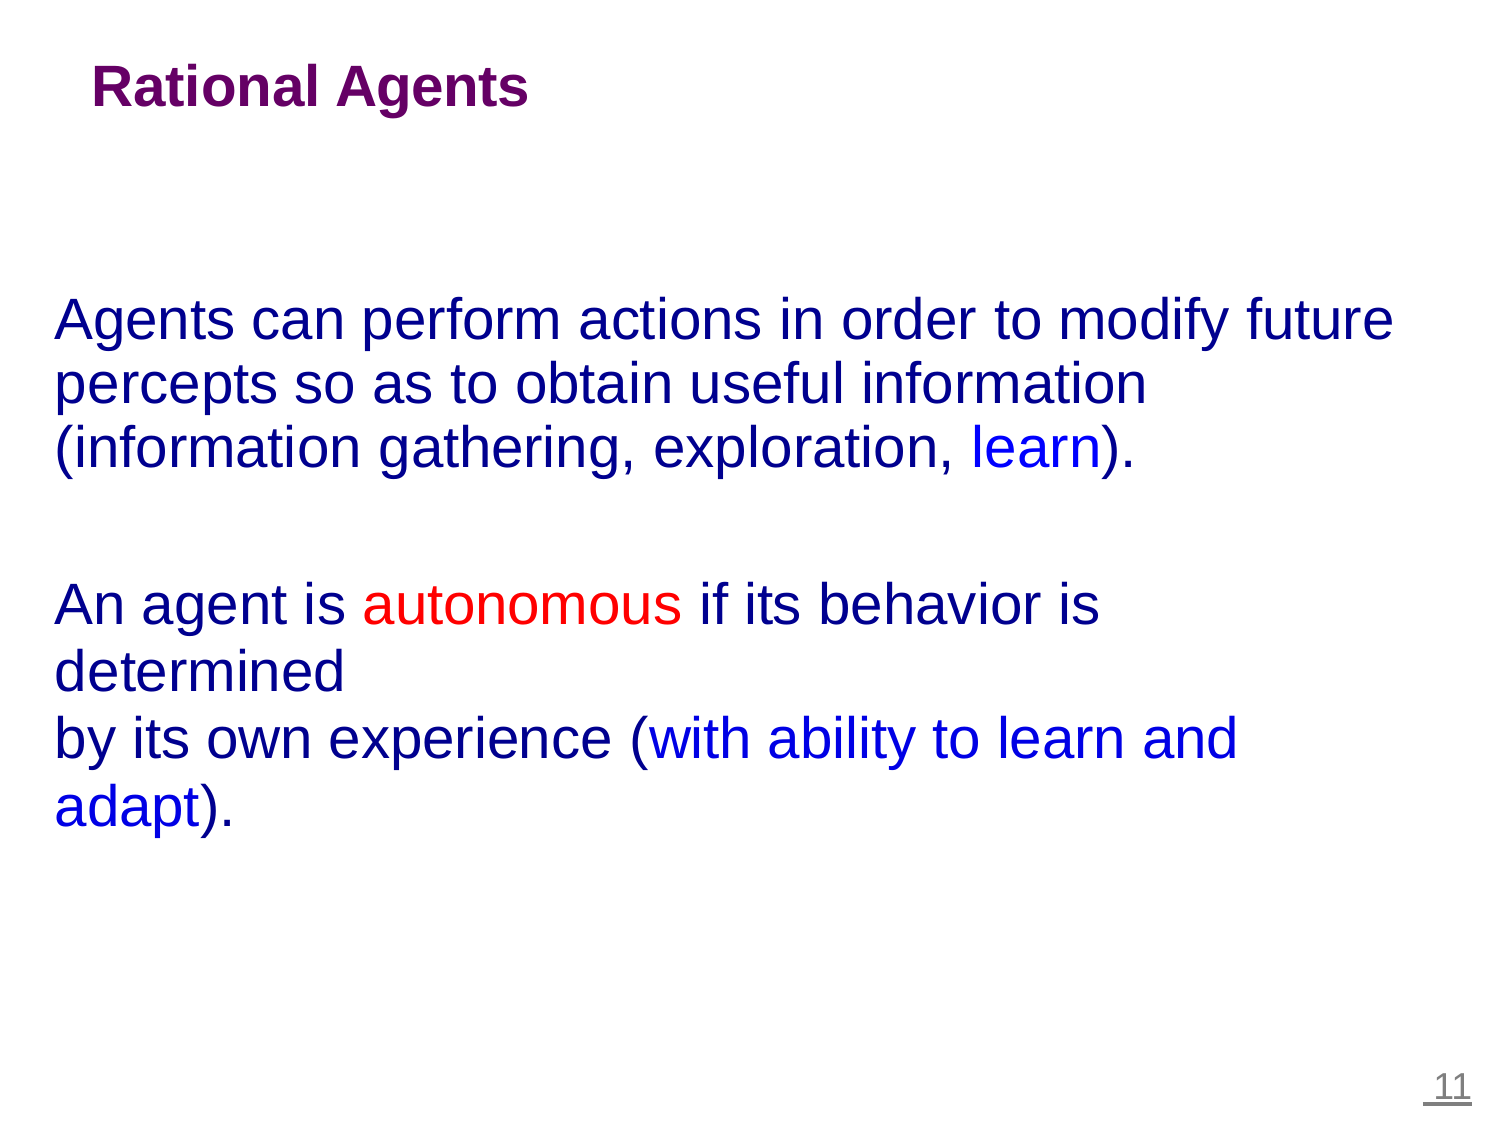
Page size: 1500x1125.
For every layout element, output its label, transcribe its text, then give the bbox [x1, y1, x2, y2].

slide_number 11 [1420, 1061, 1480, 1125]
title Rational Agents [39, 48, 1461, 237]
text_box Agents can perform actions in order to modify future percepts so as to obtain useful information (information gathering, exploration, learn). An agent is autonomous if its behavior is determined by its own experience (with ability to learn and adapt). [52, 212, 1447, 838]
